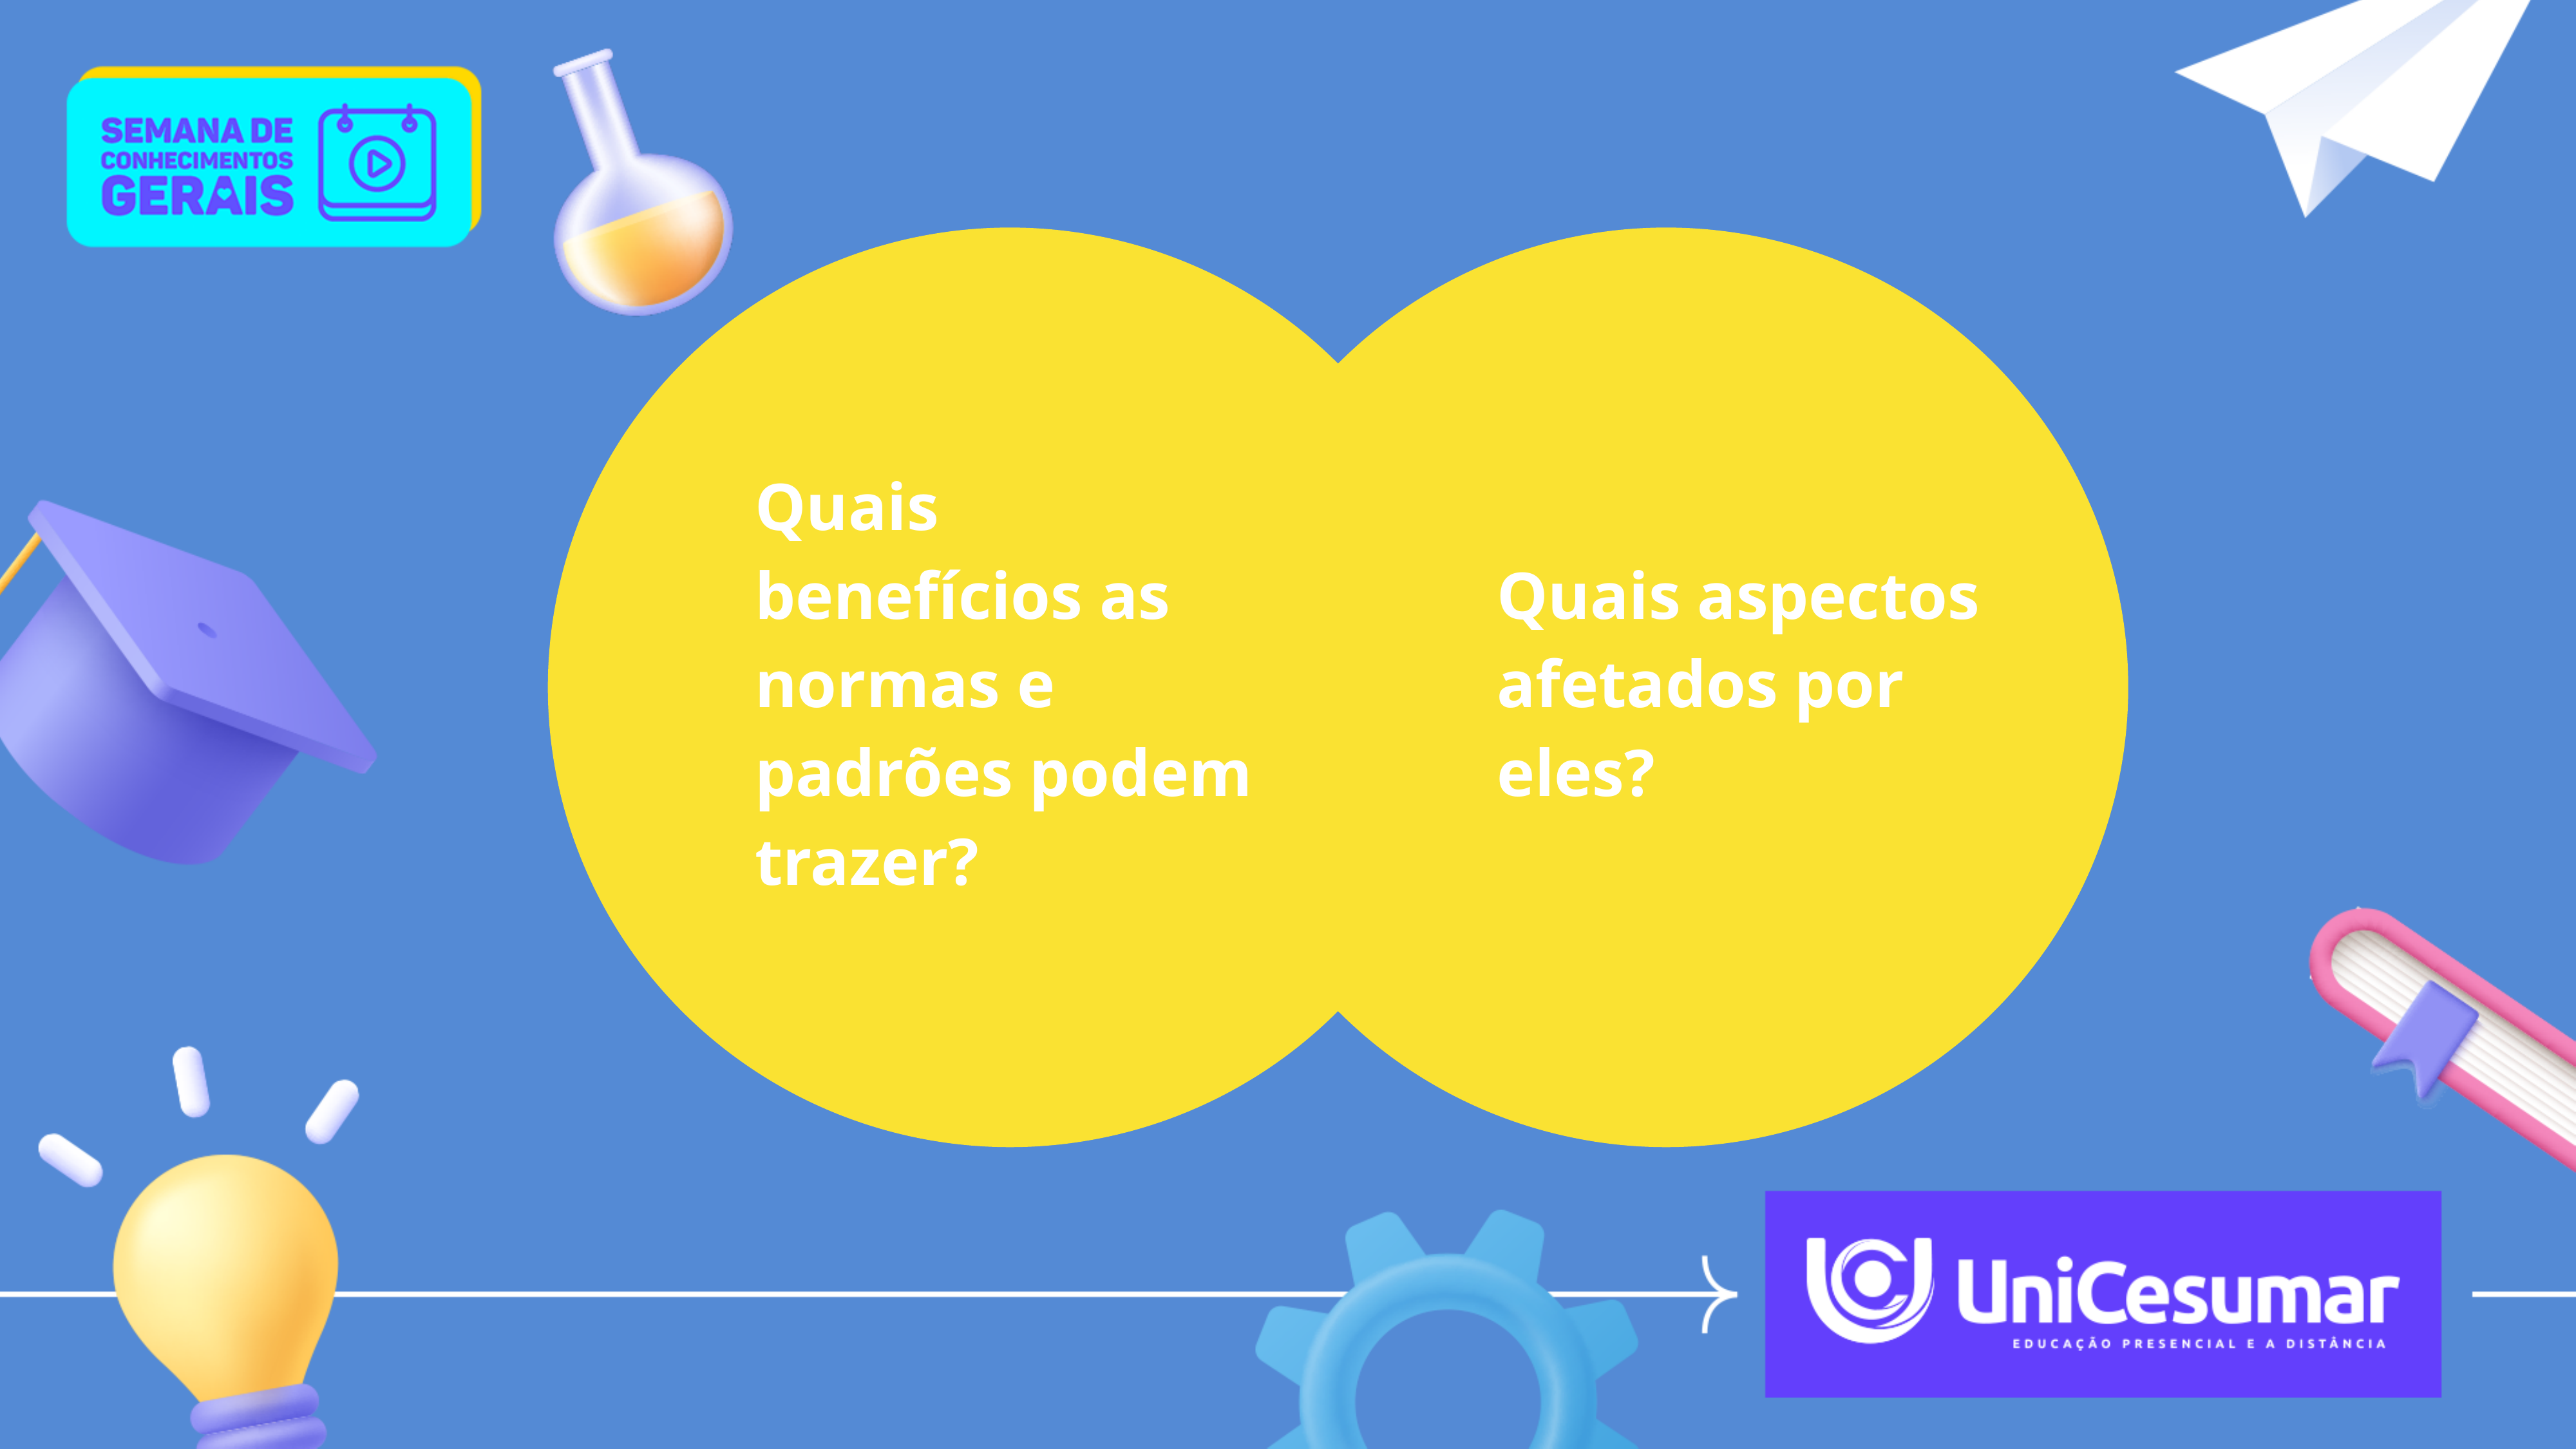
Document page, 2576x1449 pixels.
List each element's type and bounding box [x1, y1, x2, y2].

picture [0, 0, 2576, 1449]
text_box [547, 227, 2128, 1148]
